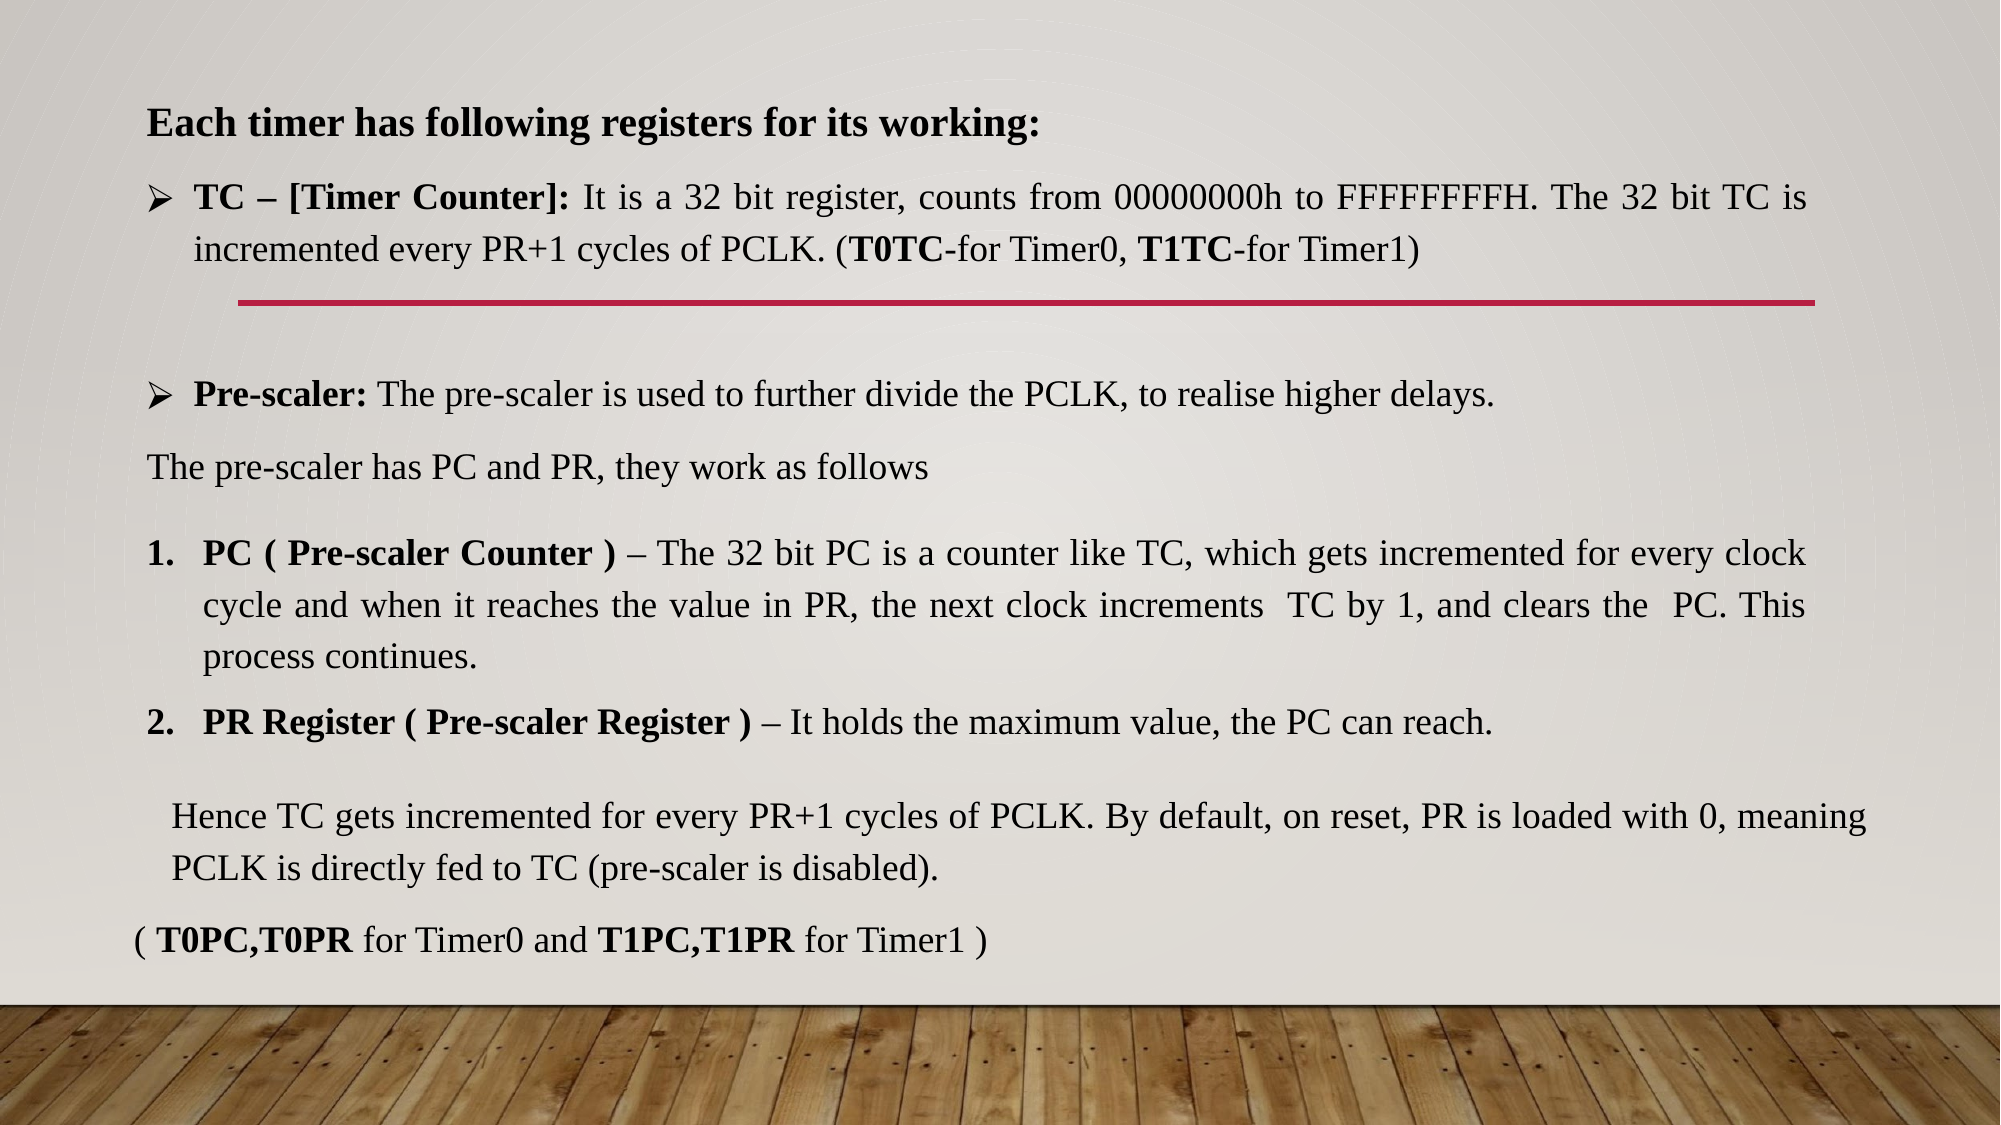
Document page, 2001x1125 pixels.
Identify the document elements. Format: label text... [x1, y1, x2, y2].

picture [0, 1005, 2000, 1125]
text_box Hence TC gets incremented for every PR+1 cycles of PCLK. By default, on reset, PR is loaded with 0, meaning PCLK is directly fed to TC (pre-scaler is disabled). ( T0PC,T0PR for Timer0 and T1PC,T1PR for Timer1 ) [81, 776, 1885, 968]
text_box Each timer has following registers for its working: TC – [Timer Counter]: It is a 32 bit register, counts from 00000000h to FFFFFFFFH. The 32 bit TC is incremented every PR+1 cycles of PCLK. (T0TC-for Timer0, T1TC-for Timer1) Pre-scaler: The pre-scaler is used to further divide the PCLK, to realise higher delays. The pre-scaler has PC and PR, they work as follows PC ( Pre-scaler Counter ) – The 32 bit PC is a counter like TC, which gets incremented for every clock cycle and when it reaches the value in PR, the next clock increments TC by 1, and clears the PC. This process continues. PR Register ( Pre-scaler Register ) – It holds the maximum value, the PC can reach. [131, 79, 1824, 750]
